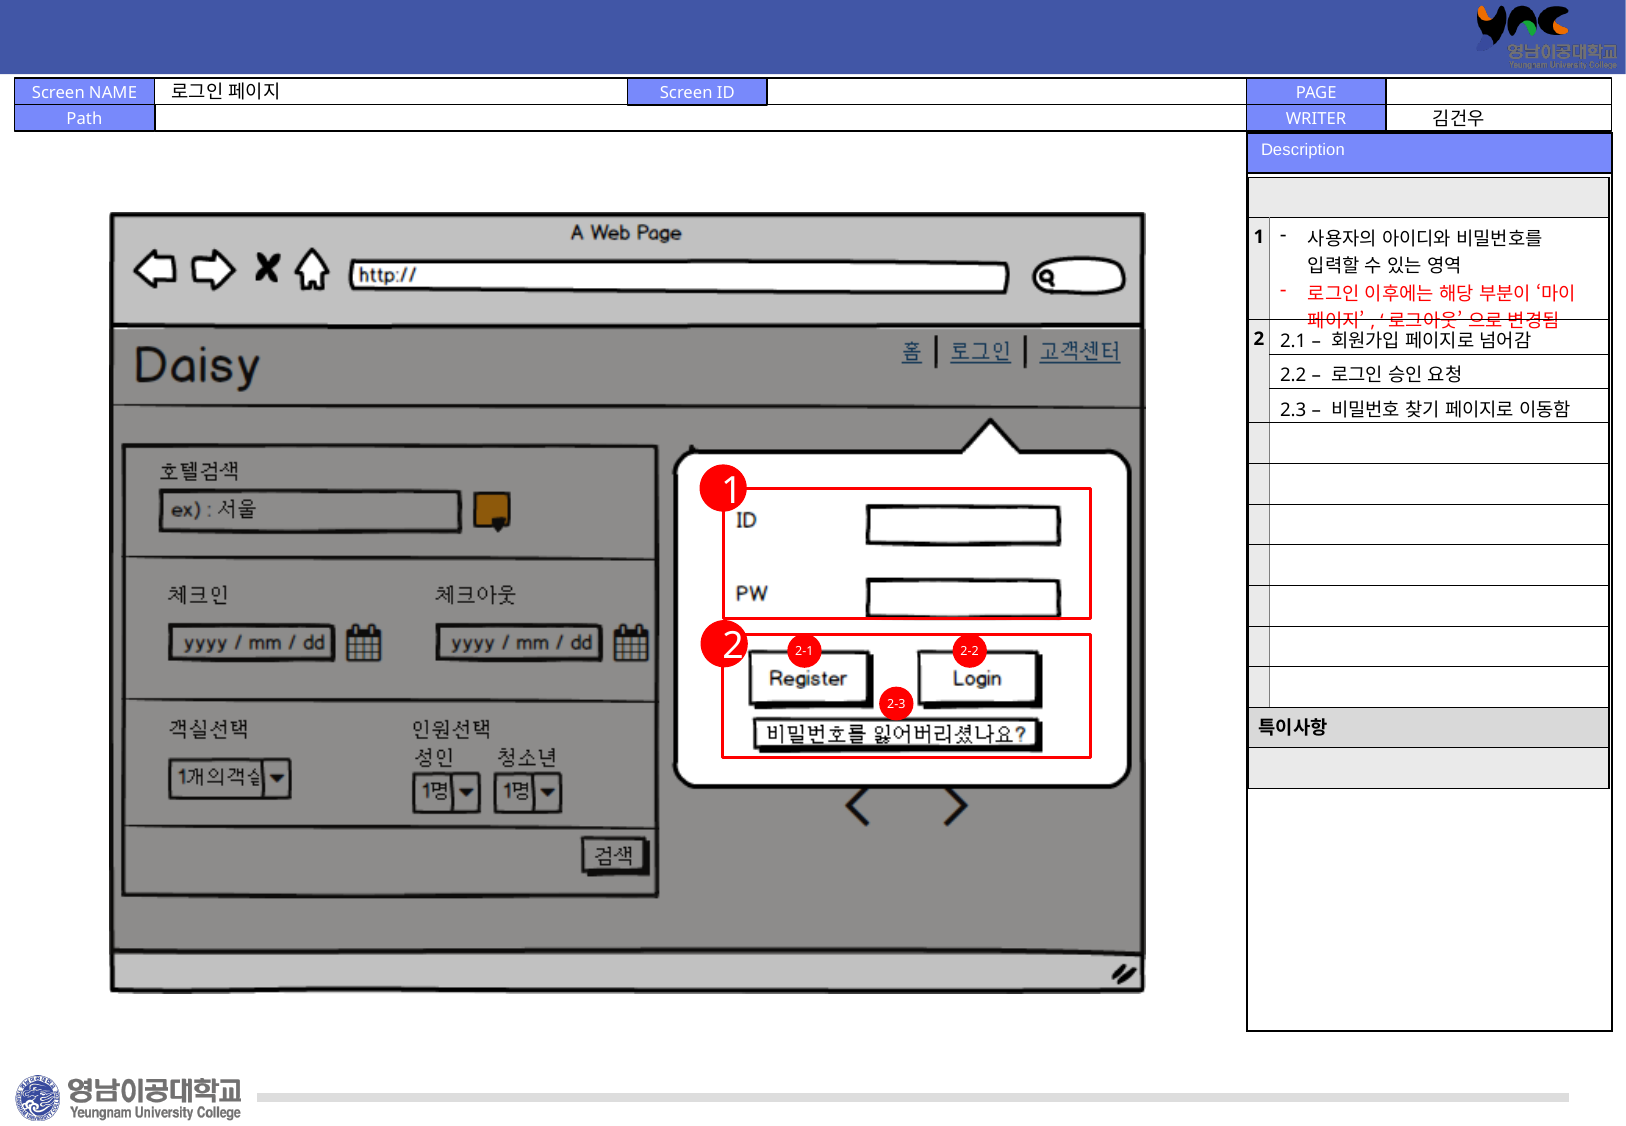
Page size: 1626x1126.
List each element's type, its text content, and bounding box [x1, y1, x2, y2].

table_cell [1270, 464, 1608, 504]
table_cell 2 [1249, 320, 1269, 422]
text_box 로그인 페이지 [156, 72, 296, 110]
table_cell [1270, 545, 1608, 585]
table_header [1249, 178, 1608, 217]
table_cell 특이사항 [1249, 708, 1608, 747]
text_box 김건우 [1418, 99, 1500, 137]
table_cell [1249, 748, 1608, 788]
table_cell 1 [1249, 218, 1269, 319]
picture [15, 1075, 241, 1121]
table_cell 2.2 – 로그인 승인 요청 [1270, 355, 1608, 388]
picture [1476, 5, 1617, 69]
table_cell [1249, 627, 1269, 666]
table_cell [1249, 505, 1269, 544]
table_cell 2.1 – 회원가입 페이지로 넘어감 [1270, 320, 1608, 354]
table_cell [1249, 586, 1269, 626]
table_cell [1270, 505, 1608, 544]
table_cell [1270, 627, 1608, 666]
table_cell [1249, 667, 1269, 707]
table_cell 사용자의 아이디와 비밀번호를 입력할 수 있는 영역 로그인 이후에는 해당 부분이 ‘마이 페이지’, ‘로그아웃’ 으로 변경됨 [1270, 218, 1608, 319]
table_cell [1270, 586, 1608, 626]
table_cell [1270, 423, 1608, 463]
picture [109, 212, 1147, 995]
table_cell [1249, 423, 1269, 463]
table_cell [1249, 545, 1269, 585]
table_cell [1270, 667, 1608, 707]
table_cell 2.3 – 비밀번호 찾기 페이지로 이동함 [1270, 389, 1608, 422]
table_cell [1249, 464, 1269, 504]
